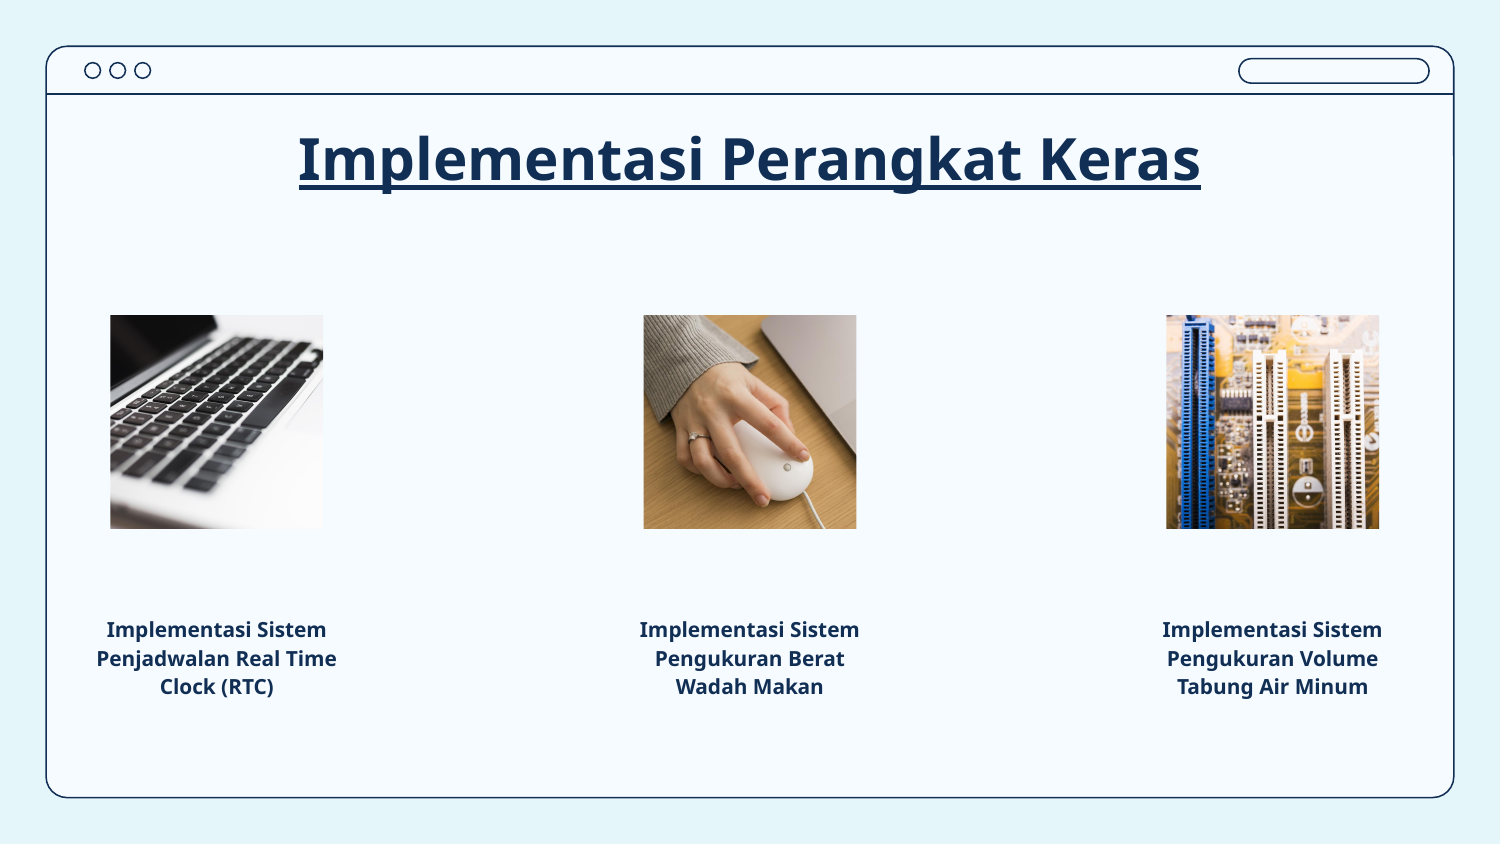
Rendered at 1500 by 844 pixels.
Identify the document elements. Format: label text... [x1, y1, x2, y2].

picture [643, 315, 857, 529]
subtitle Implementasi Sistem Pengukuran Volume Tabung Air Minum [1127, 602, 1418, 710]
subtitle Implementasi Sistem Pengukuran Berat Wadah Makan [604, 602, 895, 710]
subtitle Implementasi Sistem Penjadwalan Real Time Clock (RTC) [61, 602, 373, 710]
title Implementasi Perangkat Keras [118, 110, 1382, 205]
picture [110, 315, 324, 529]
picture [1166, 315, 1380, 529]
